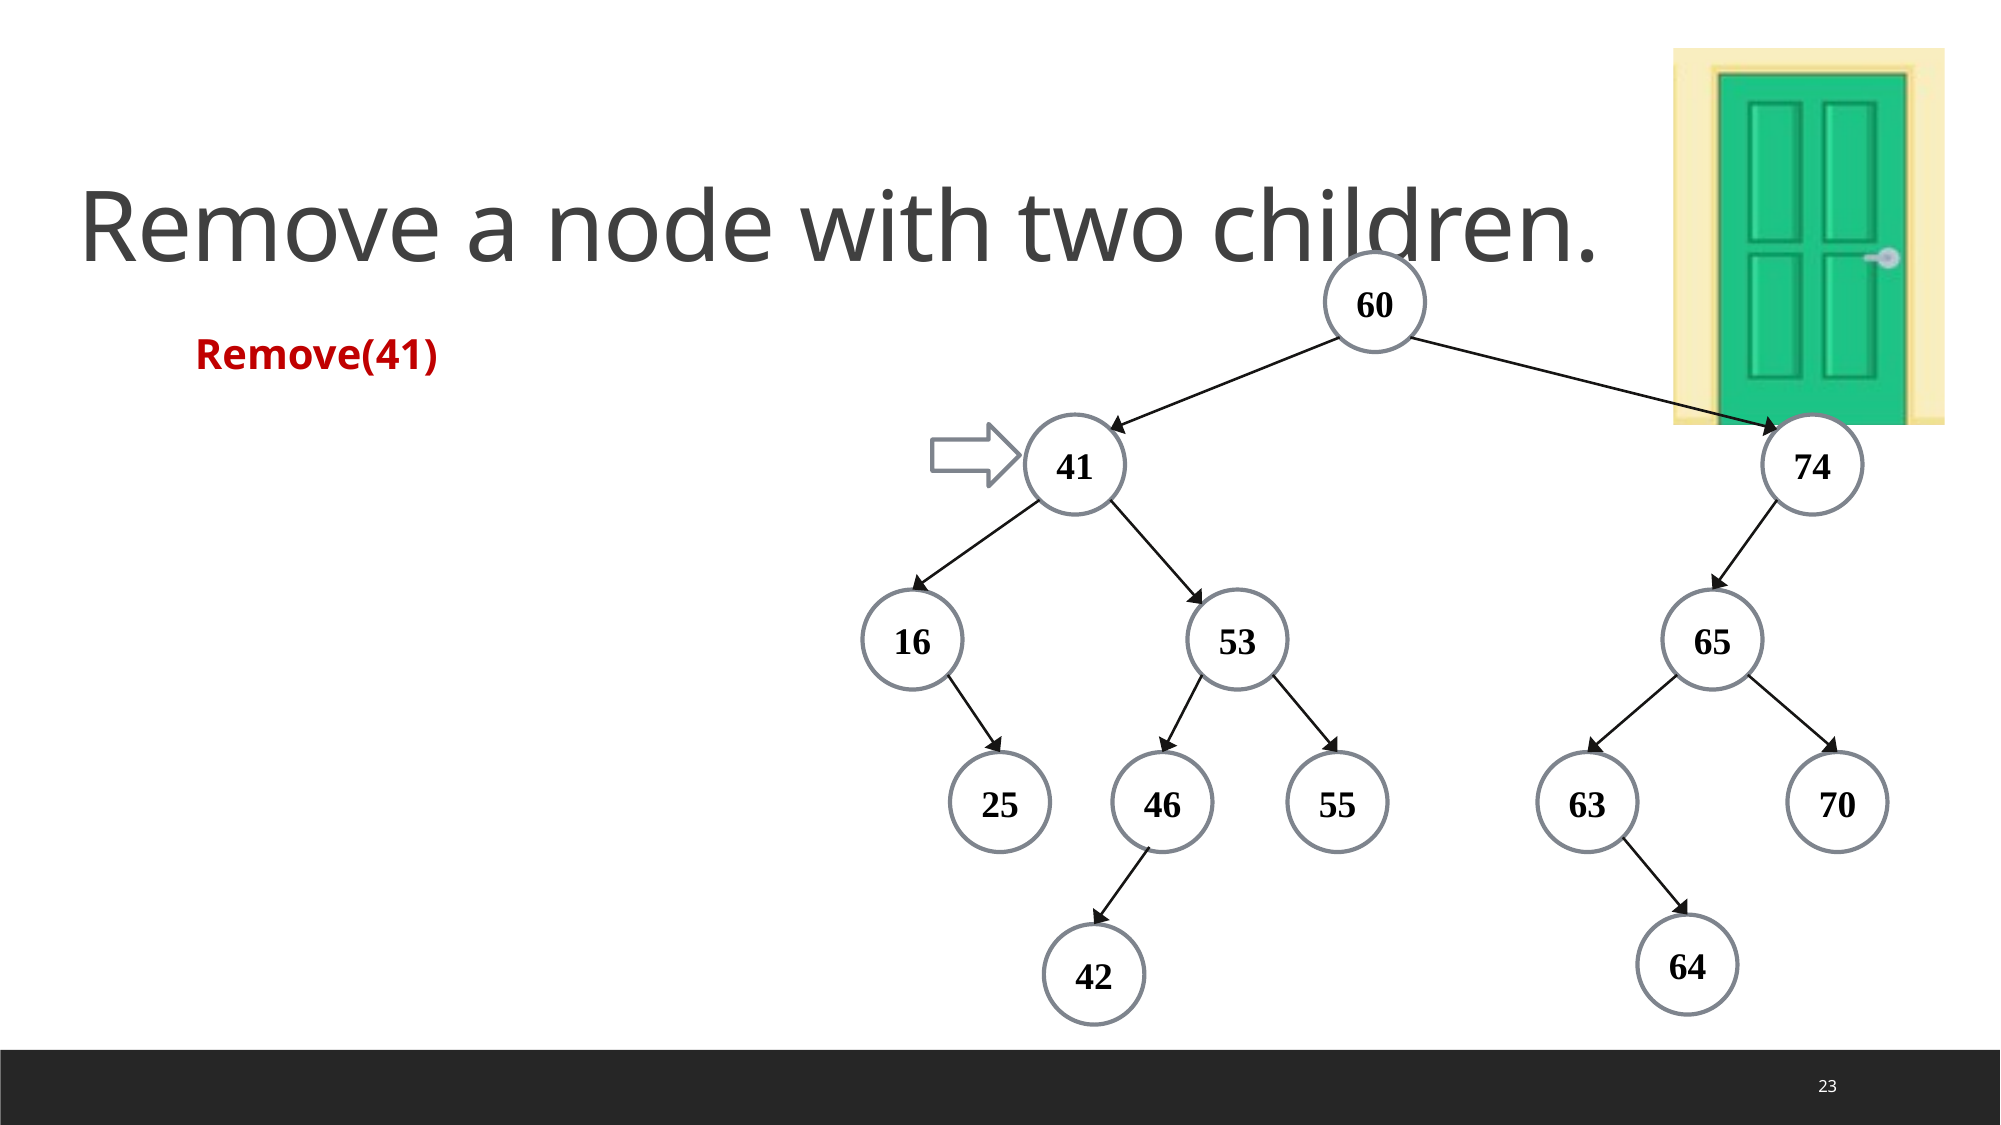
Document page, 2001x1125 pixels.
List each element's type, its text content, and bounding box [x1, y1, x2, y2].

text_box 42 [1043, 924, 1145, 1025]
slide_number 23 [1803, 1057, 1932, 1118]
picture [1672, 48, 1946, 425]
text_box Remove(41) [179, 321, 480, 386]
text_box 41 [1025, 414, 1126, 515]
text_box 46 [1112, 752, 1213, 853]
title Remove a node with two children. [62, 52, 1669, 290]
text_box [1699, 511, 1791, 578]
text_box 53 [1187, 589, 1288, 690]
text_box 25 [950, 752, 1051, 853]
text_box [1093, 846, 1150, 925]
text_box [1103, 505, 1209, 599]
text_box 55 [1287, 753, 1388, 853]
text_box 65 [1662, 589, 1763, 690]
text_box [1753, 668, 1832, 759]
text_box 60 [1325, 252, 1426, 353]
text_box 70 [1787, 752, 1888, 853]
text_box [1616, 843, 1695, 909]
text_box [934, 686, 1013, 741]
text_box 63 [1537, 752, 1638, 853]
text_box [1593, 668, 1672, 759]
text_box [930, 480, 1022, 609]
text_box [1547, 199, 1641, 568]
text_box 64 [1637, 915, 1738, 1015]
text_box 74 [1762, 433, 1863, 515]
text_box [1266, 680, 1345, 747]
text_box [1178, 268, 1272, 499]
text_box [1143, 693, 1222, 734]
text_box [932, 423, 1020, 477]
text_box 16 [862, 589, 963, 690]
